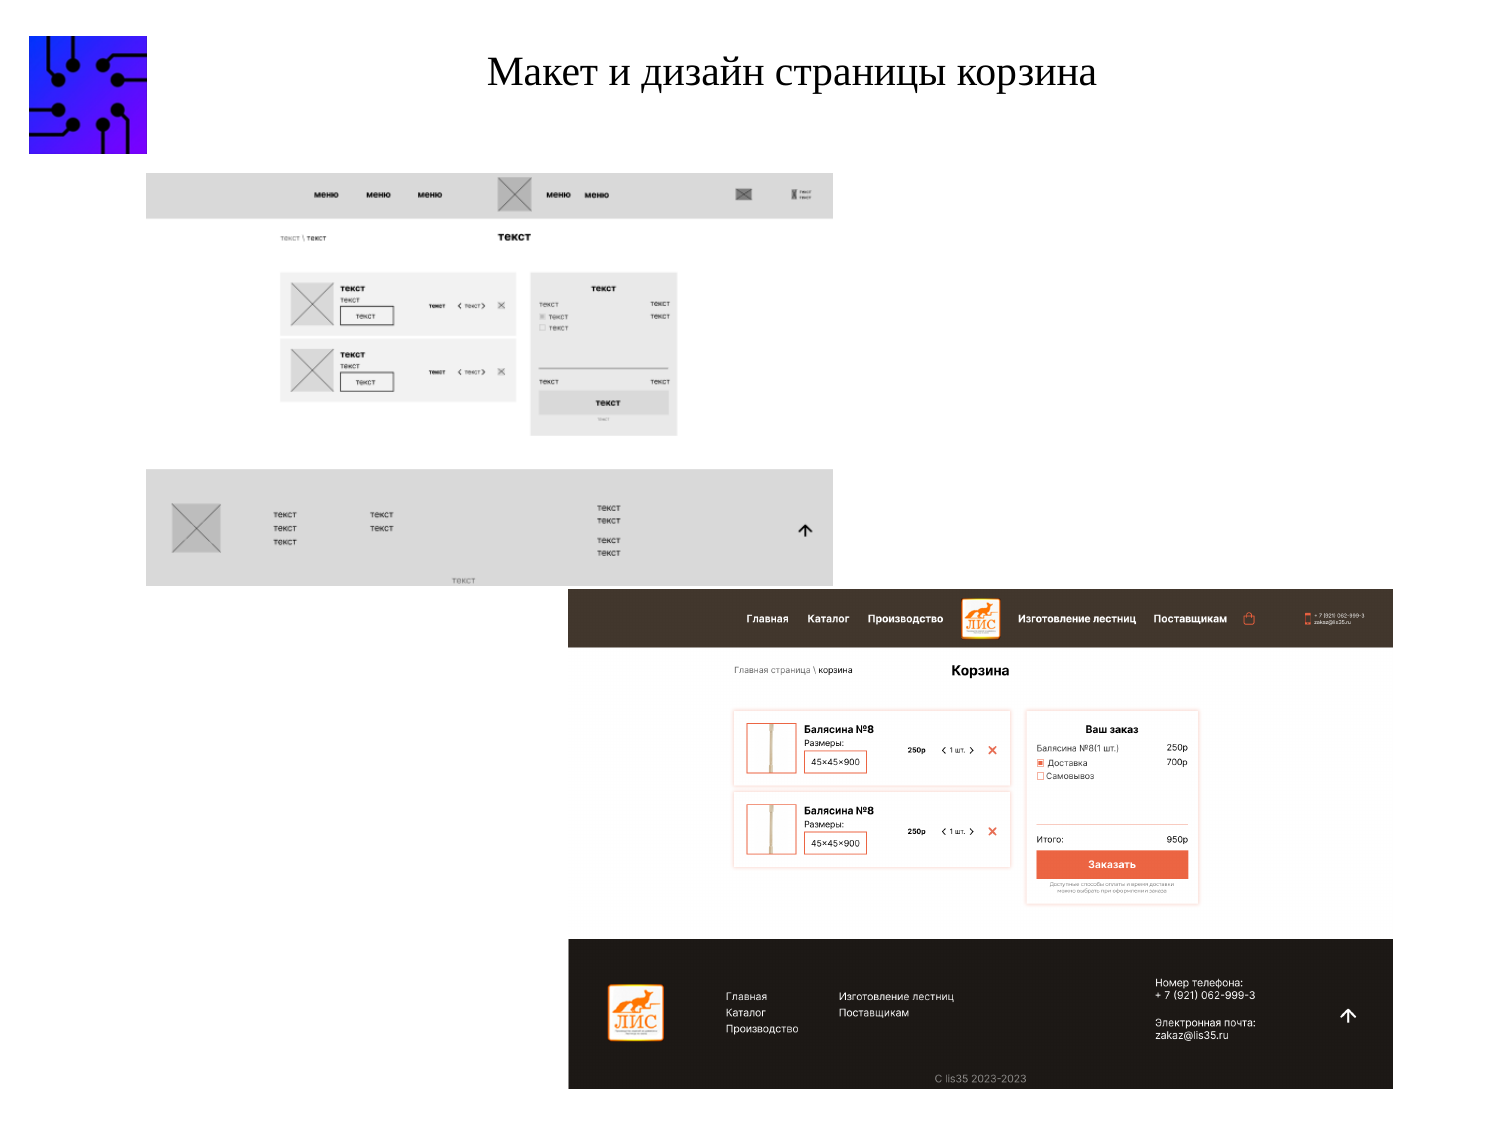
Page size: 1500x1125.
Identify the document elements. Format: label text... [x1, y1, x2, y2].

picture [568, 589, 1394, 1089]
picture [29, 36, 147, 154]
text_box Макет и дизайн страницы корзина [472, 36, 1123, 102]
picture [146, 173, 833, 586]
